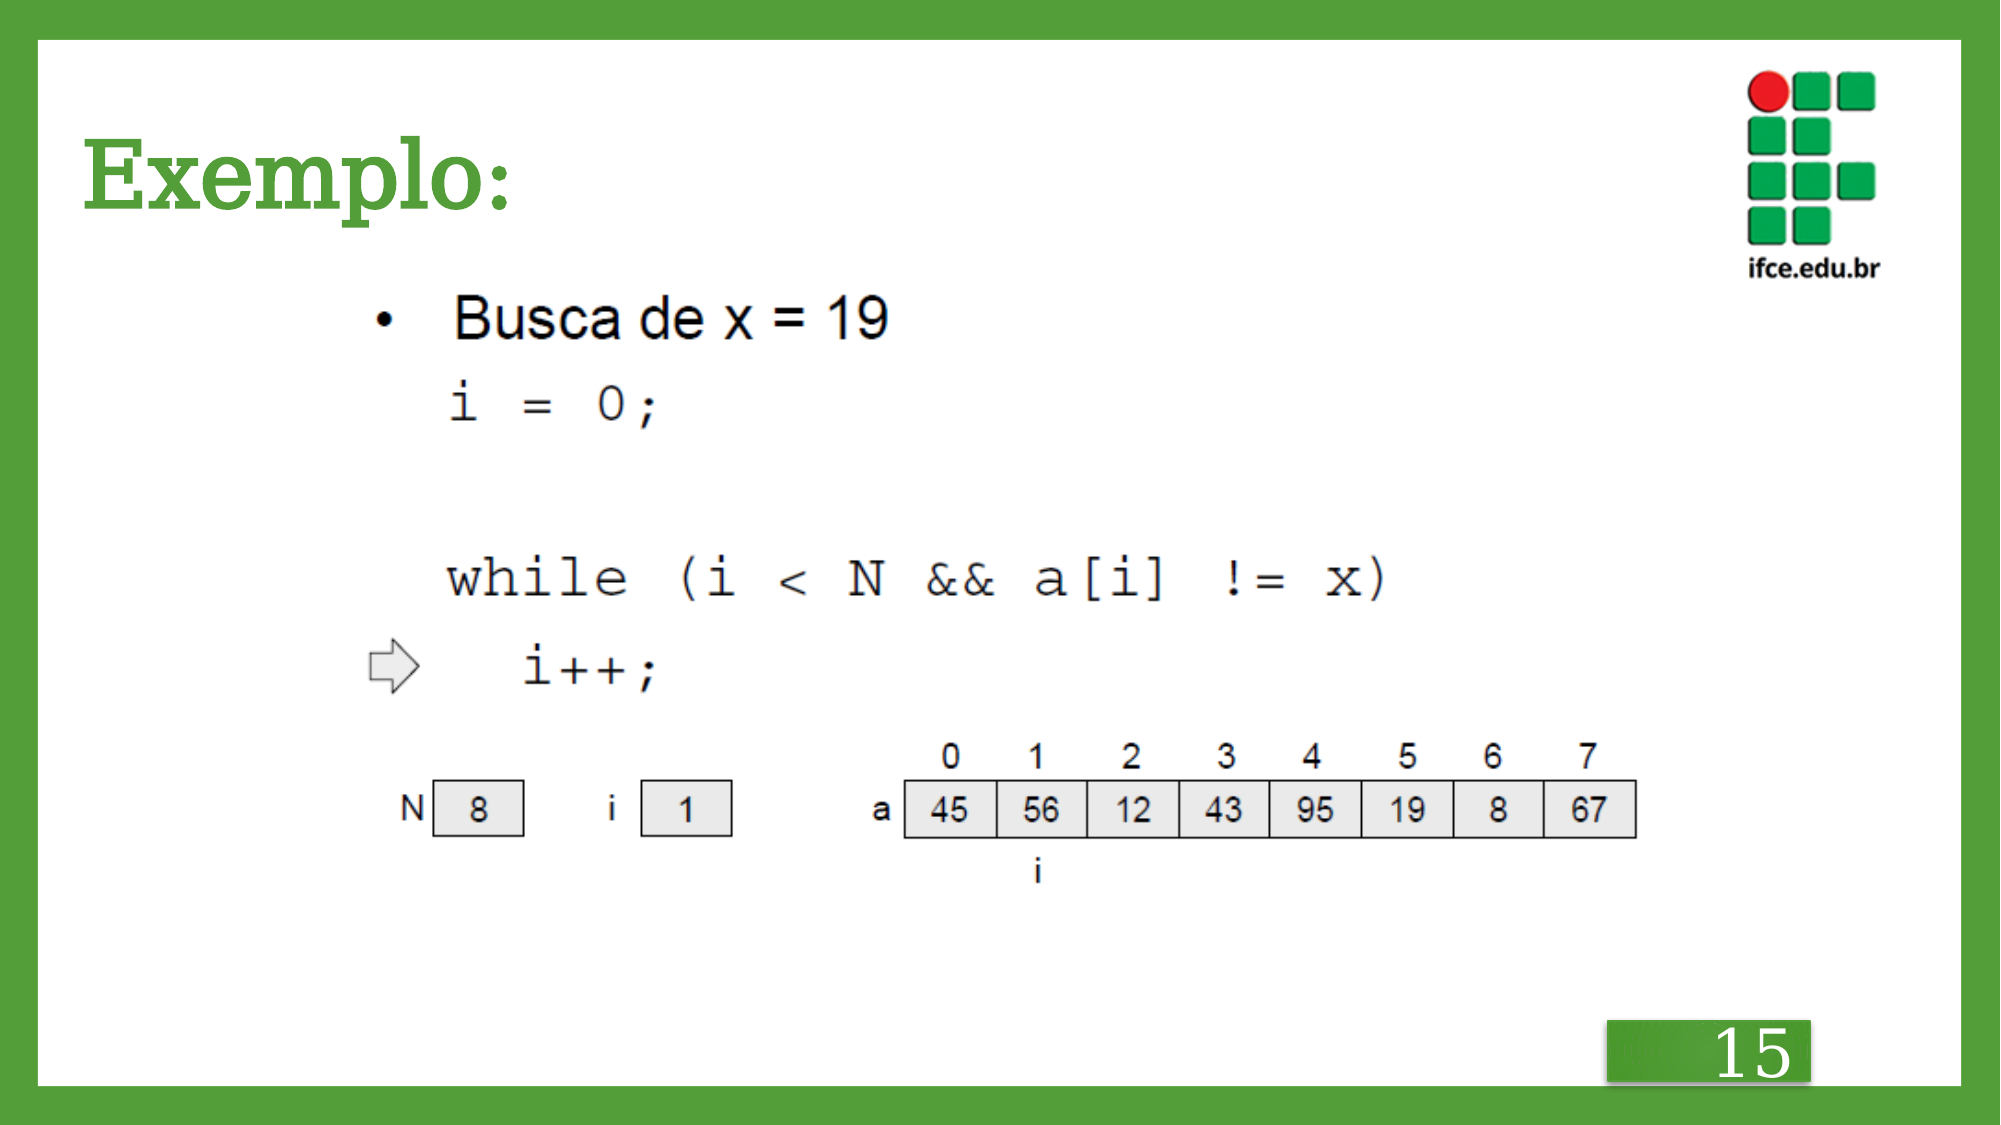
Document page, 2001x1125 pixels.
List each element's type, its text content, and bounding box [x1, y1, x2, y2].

title Exemplo: [65, 66, 1656, 289]
picture [350, 45, 1957, 911]
slide_number 15 [1607, 1020, 1811, 1082]
